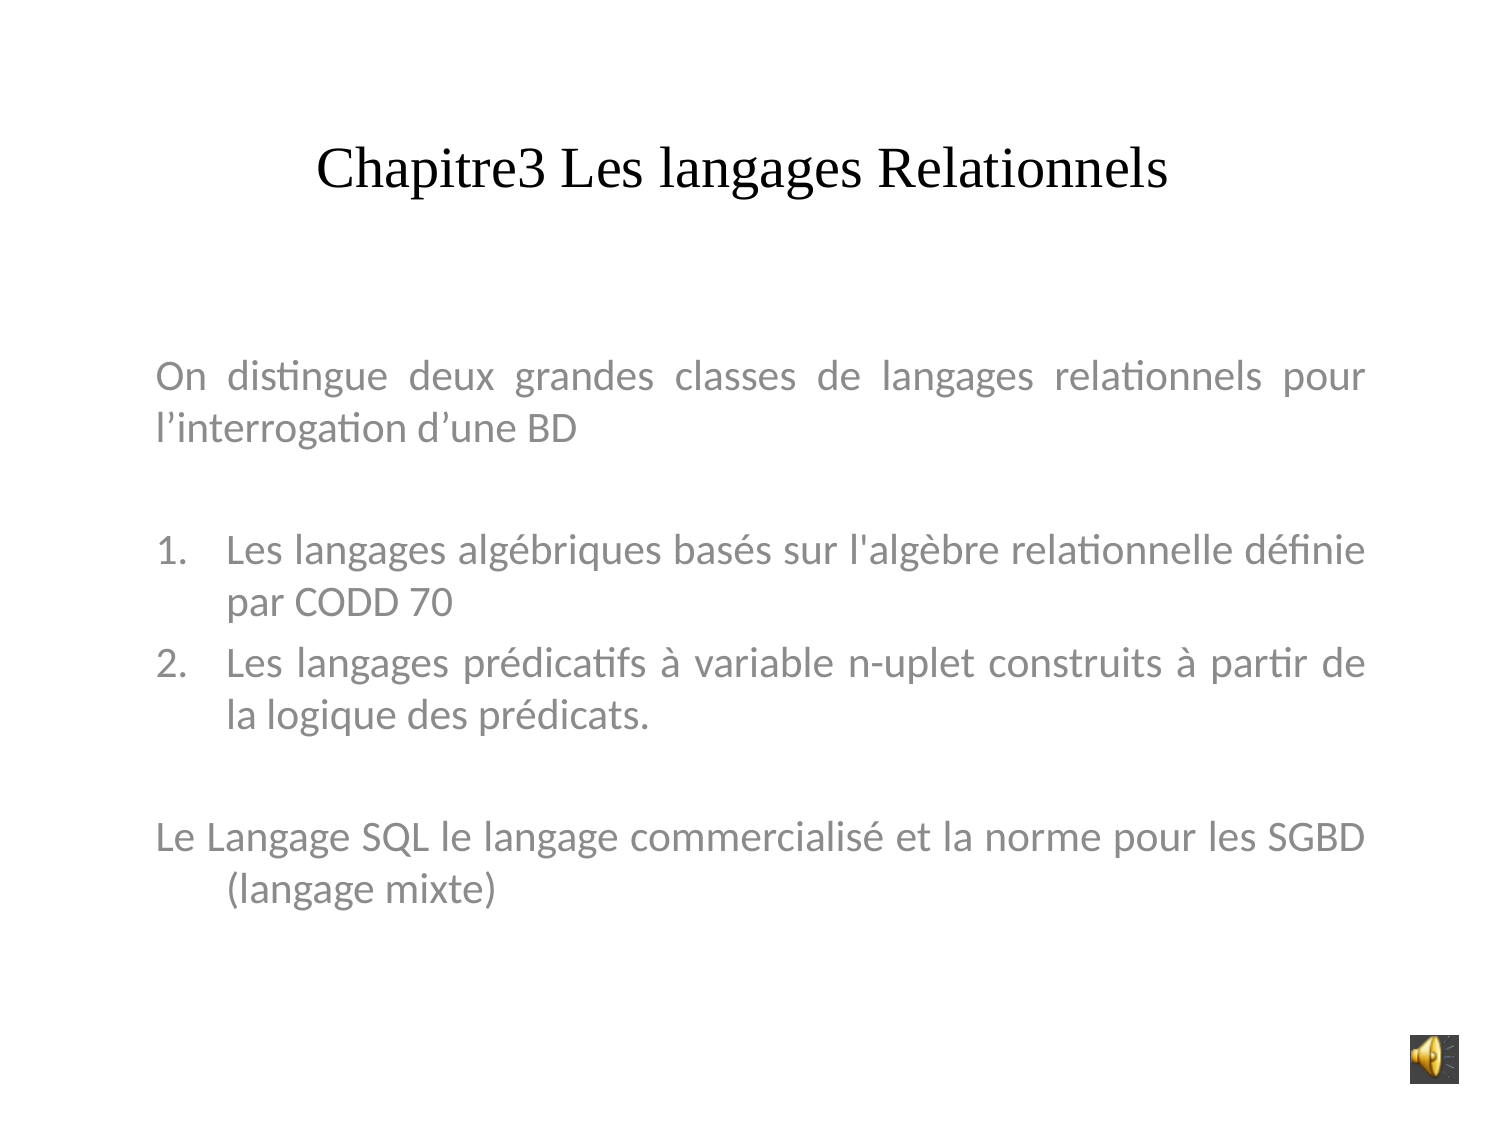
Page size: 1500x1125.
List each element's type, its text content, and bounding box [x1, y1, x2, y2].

subtitle On distingue deux grandes classes de langages relationnels pour l’interrogation d’une BD Les langages algébriques basés sur l'algèbre relationnelle définie par CODD 70 Les langages prédicatifs à variable n-uplet construits à partir de la logique des prédicats. Le Langage SQL le langage commercialisé et la norme pour les SGBD (langage mixte) [140, 339, 1383, 925]
picture [1409, 1034, 1460, 1085]
title Chapitre3 Les langages Relationnels [105, 82, 1381, 247]
